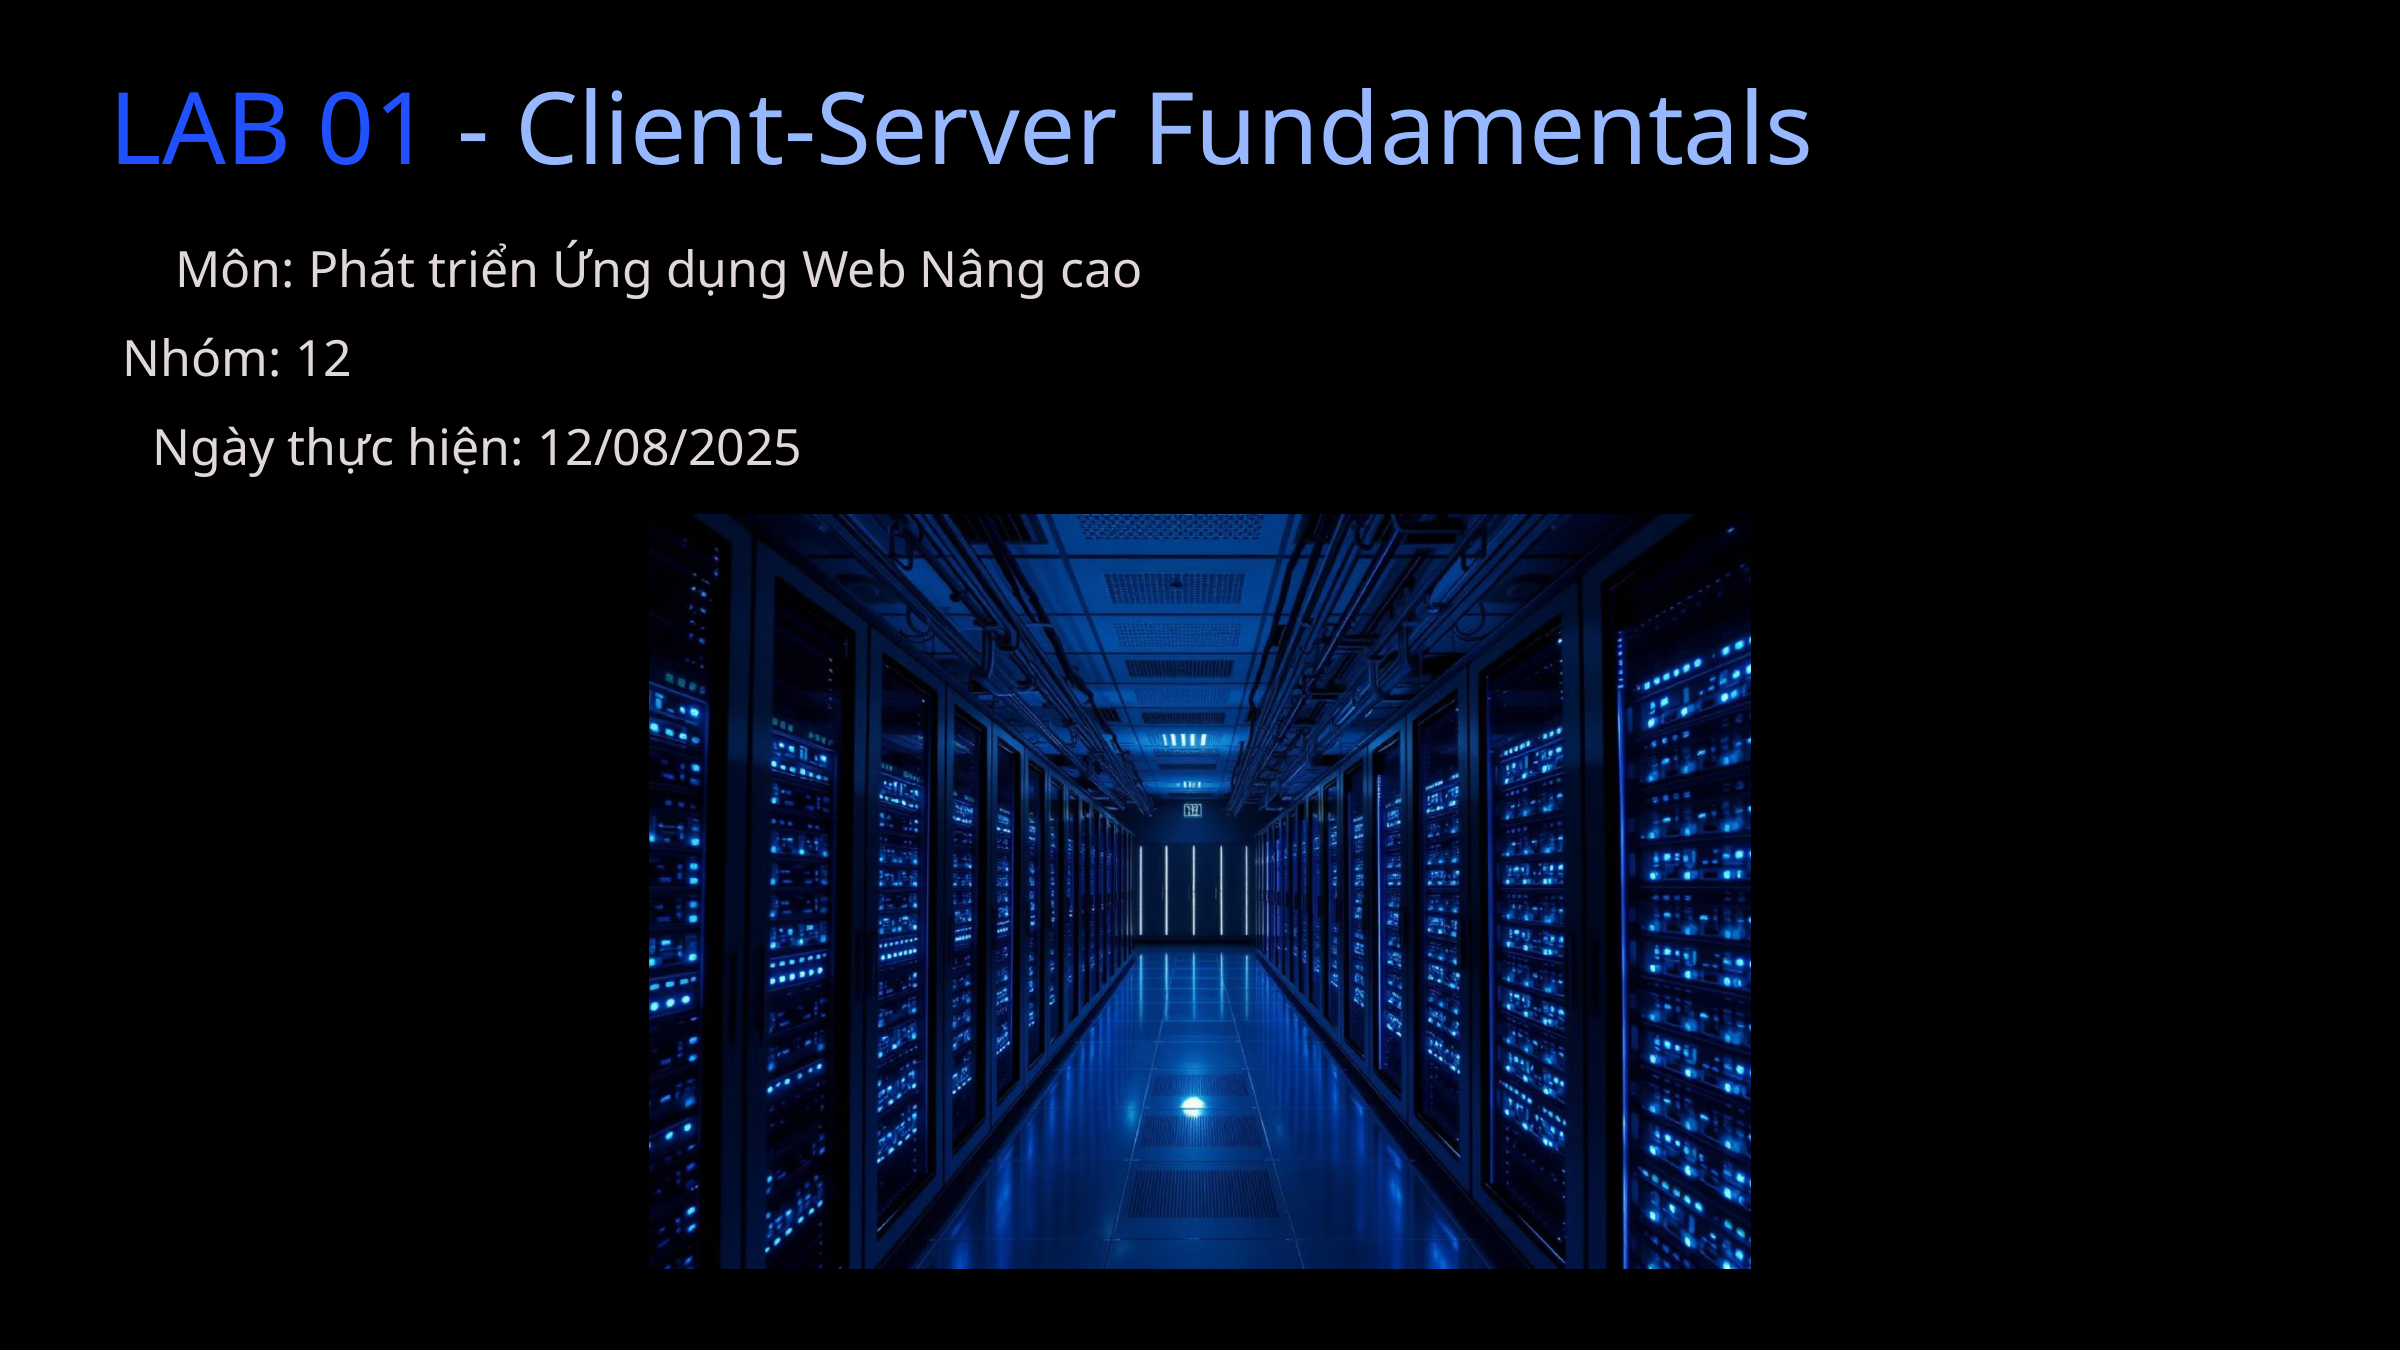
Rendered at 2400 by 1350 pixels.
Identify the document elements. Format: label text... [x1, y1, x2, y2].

text_box 📅 Ngày thực hiện: 12/08/2025 [109, 425, 2291, 480]
text_box LAB 01 - Client-Server Fundamentals [109, 86, 1573, 185]
picture [649, 514, 1751, 1269]
text_box 👨‍👩‍👦 Nhóm: 12 [109, 336, 2291, 391]
text_box 📚 Môn: Phát triển Ứng dụng Web Nâng cao [109, 247, 2291, 301]
